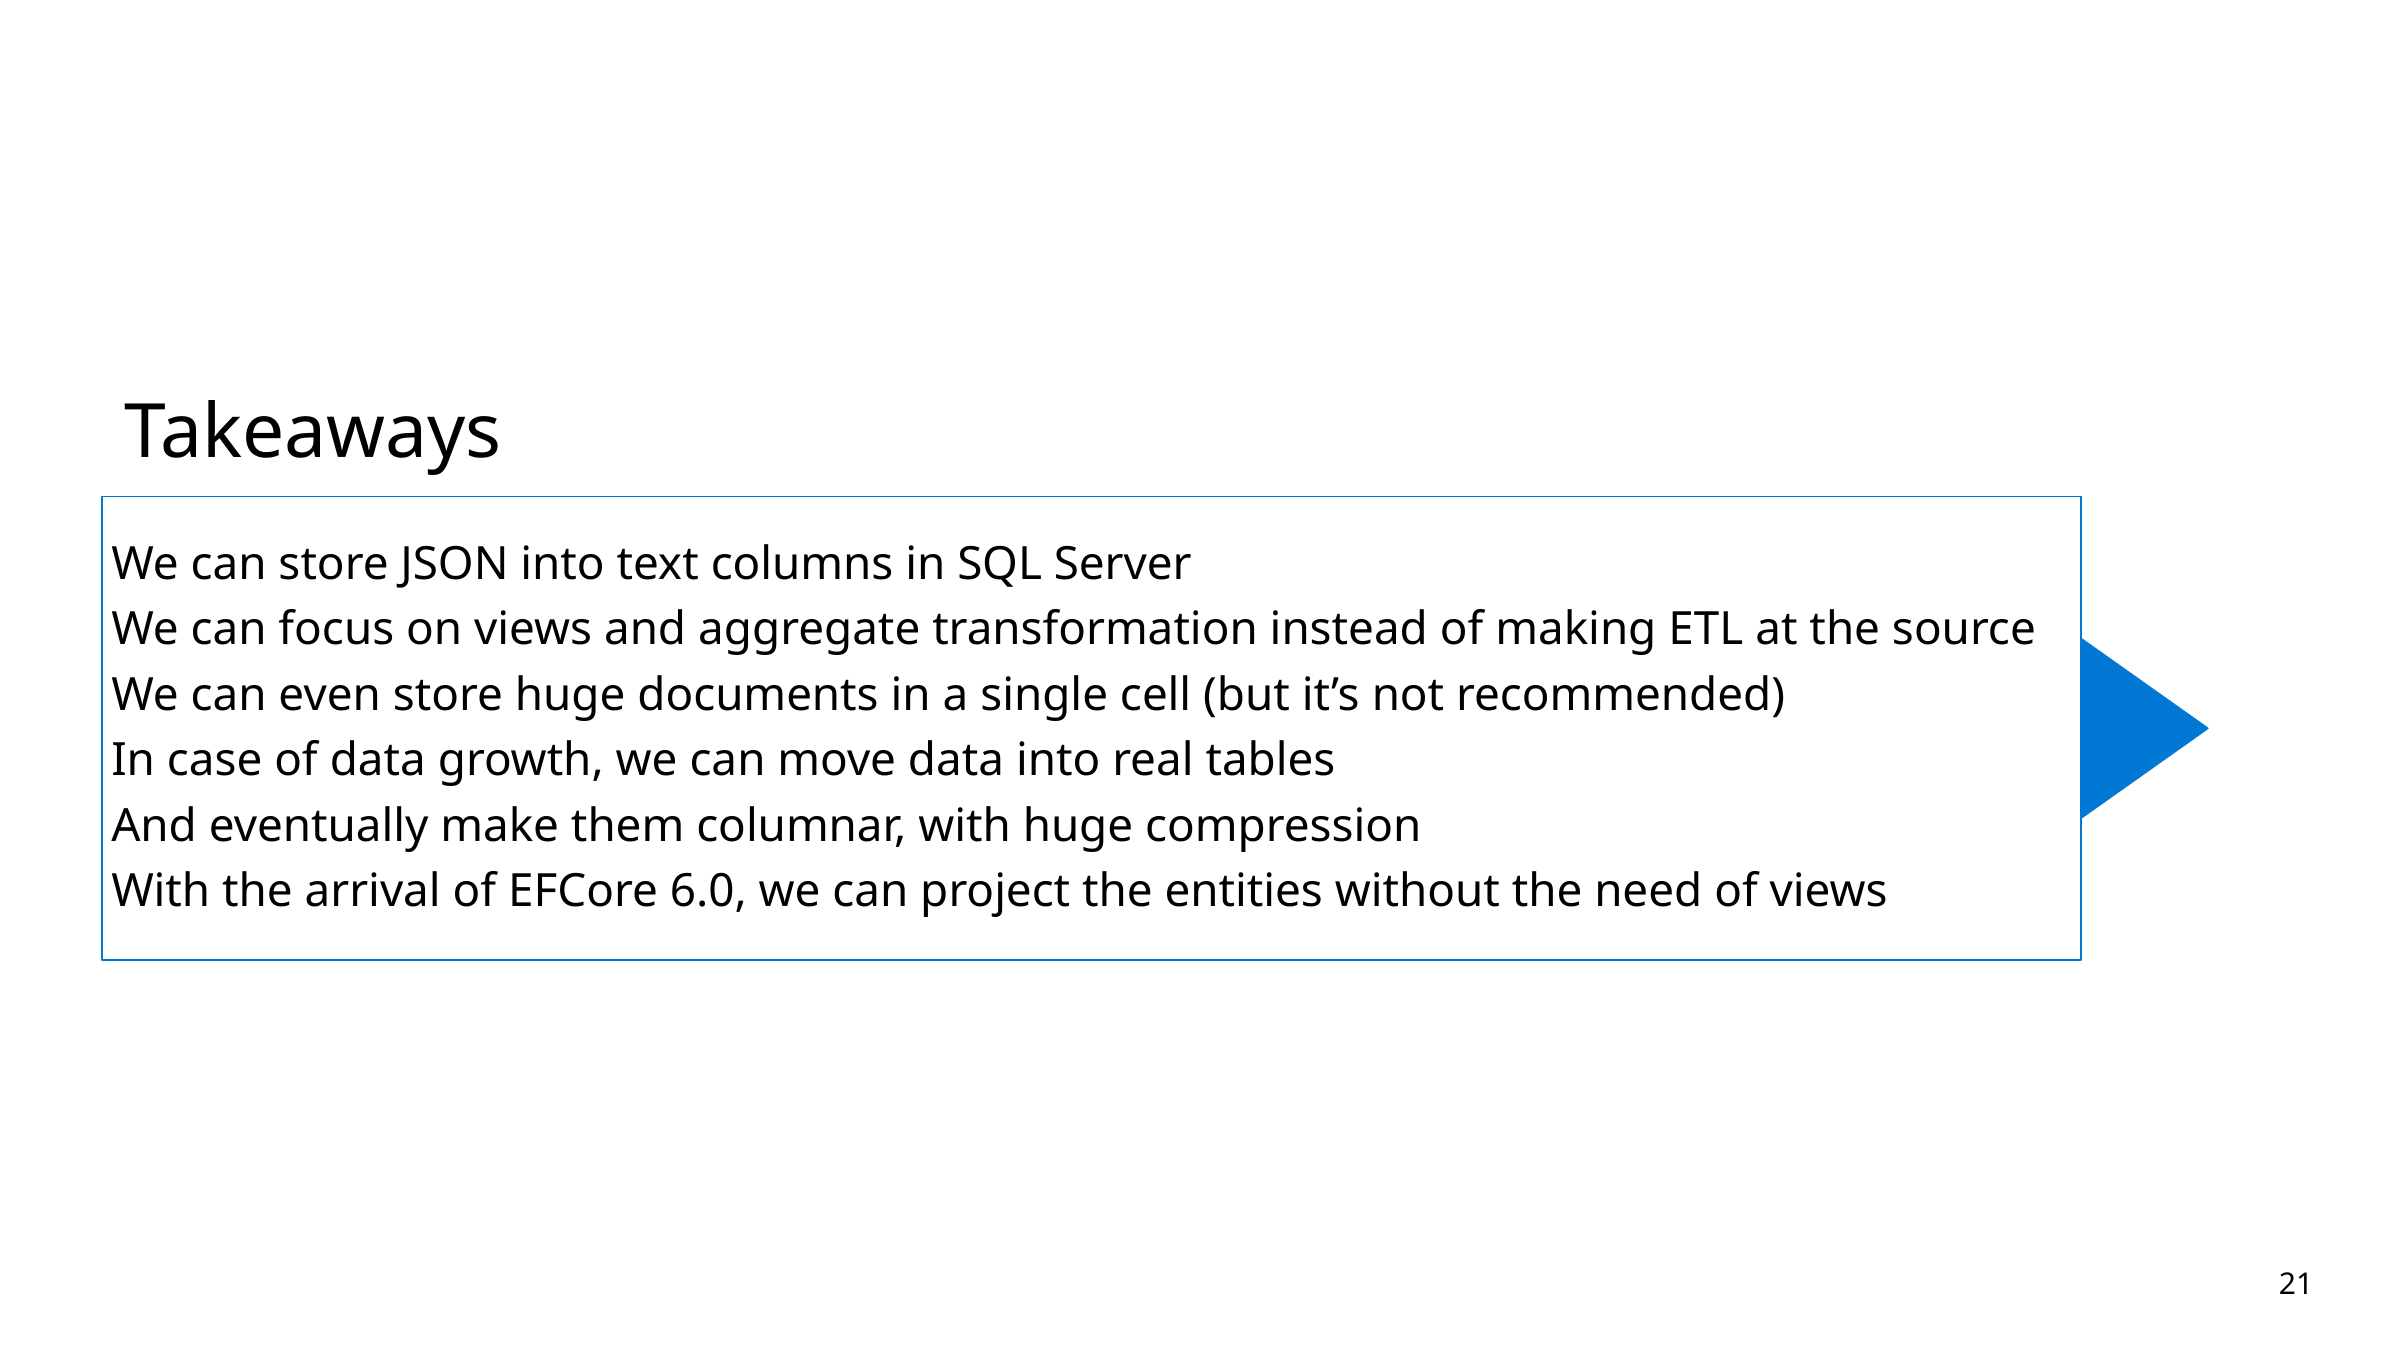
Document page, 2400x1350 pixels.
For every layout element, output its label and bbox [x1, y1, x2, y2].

list [69, 110, 2241, 1169]
